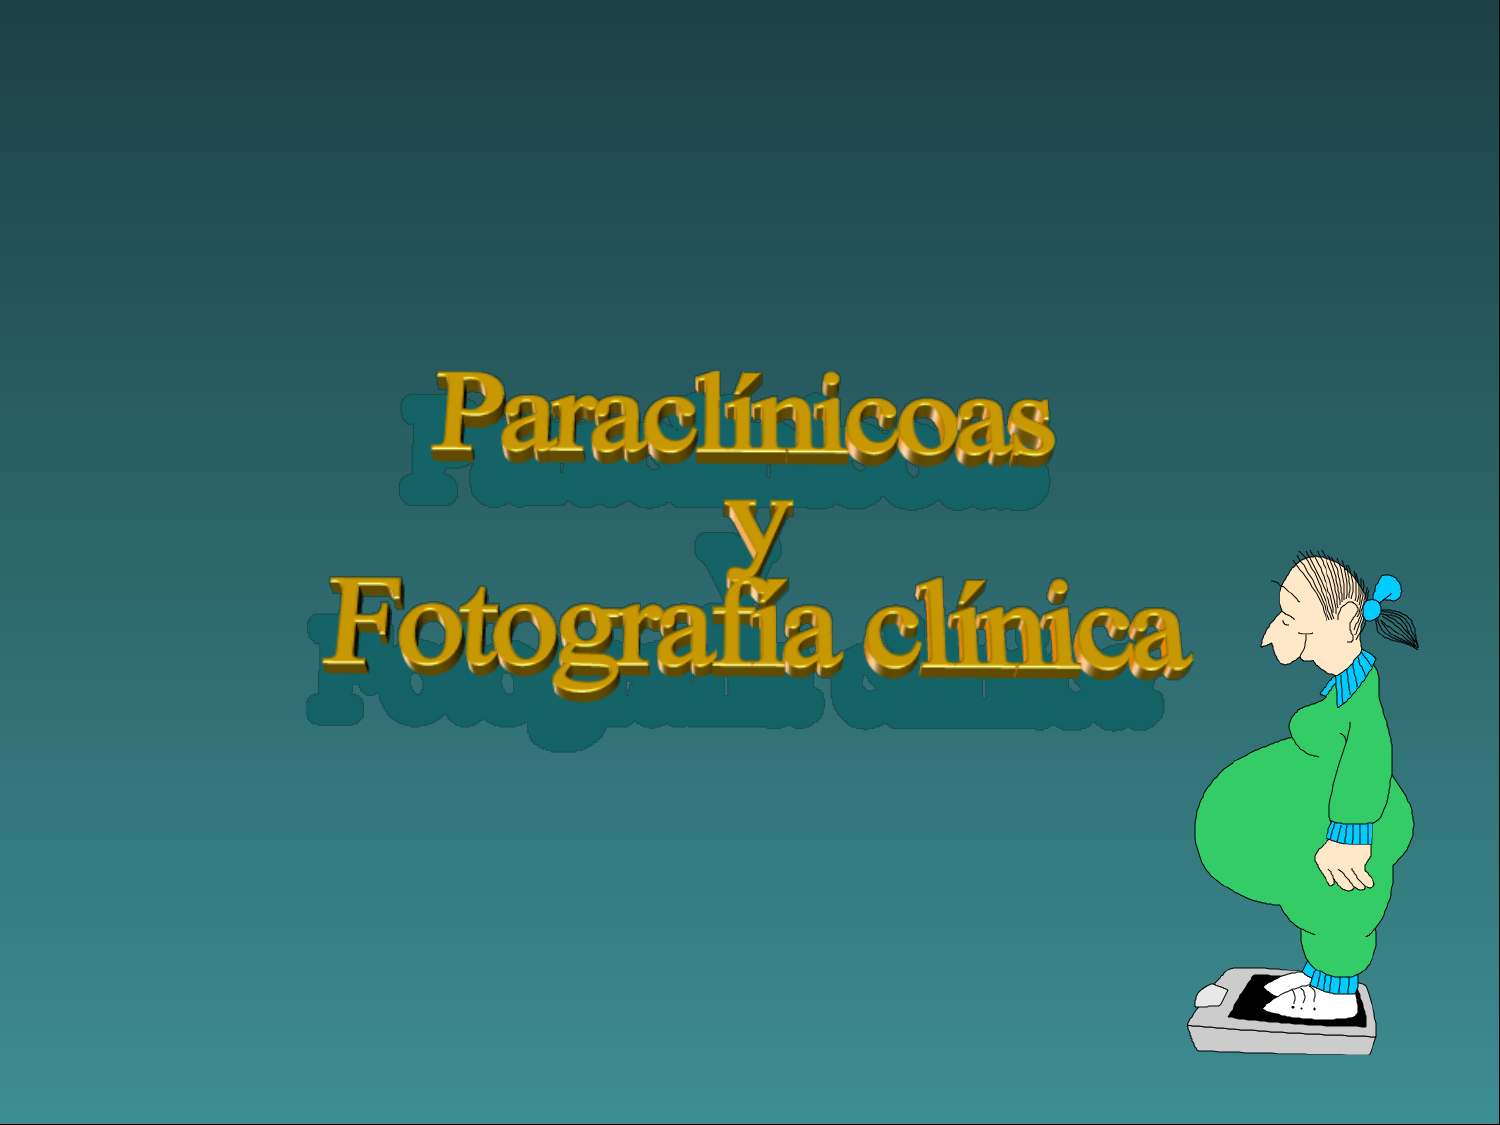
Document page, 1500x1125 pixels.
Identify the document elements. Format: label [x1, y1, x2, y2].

text_box [0, 0, 1500, 1125]
picture [305, 371, 1419, 1055]
